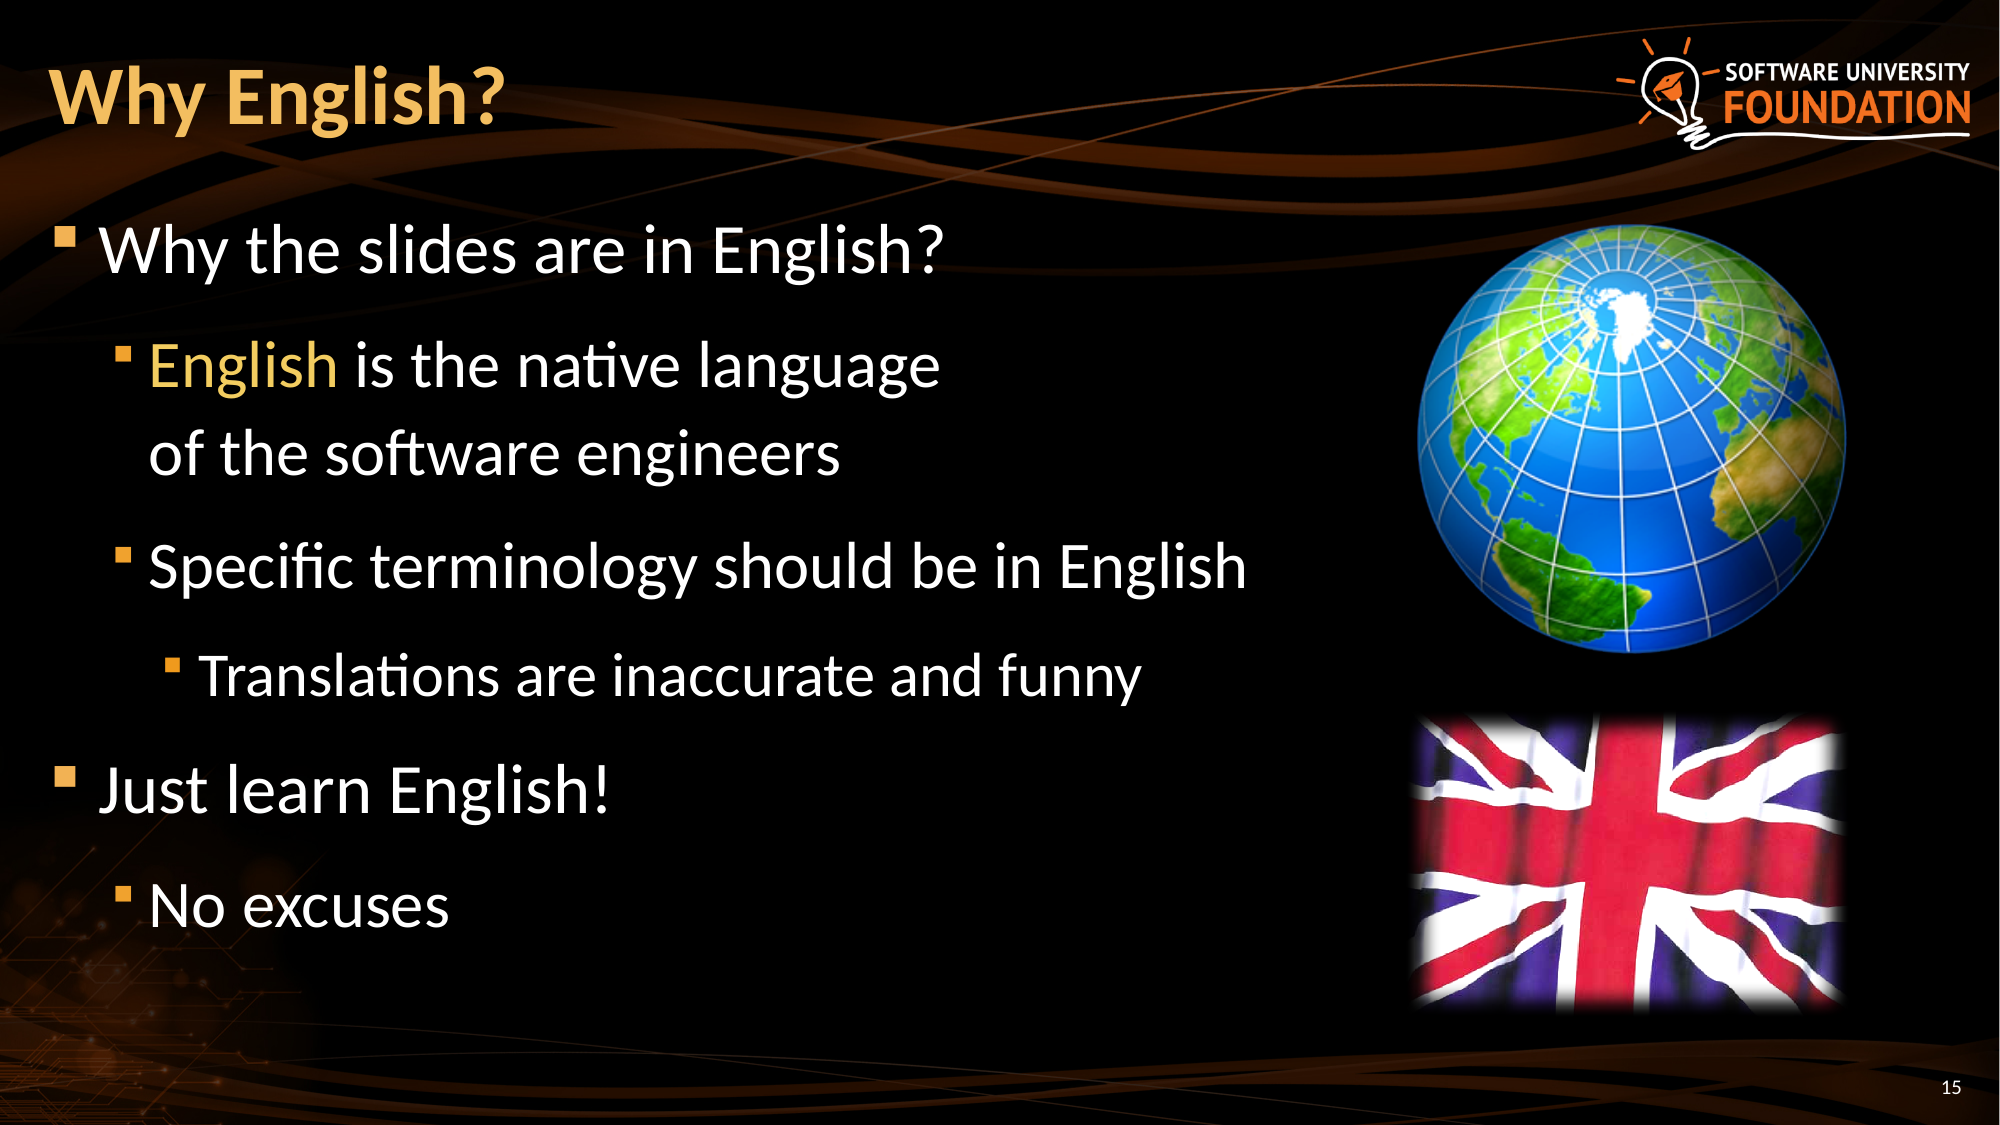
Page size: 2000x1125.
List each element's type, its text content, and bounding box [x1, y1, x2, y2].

title Why English? [30, 6, 1602, 189]
picture [0, 0, 2000, 1125]
list Why the slides are in English? English is the native language of the software engineers Specific terminology should be in English Translations are inaccurate and funny Just learn English! No excuses [31, 188, 1968, 1103]
